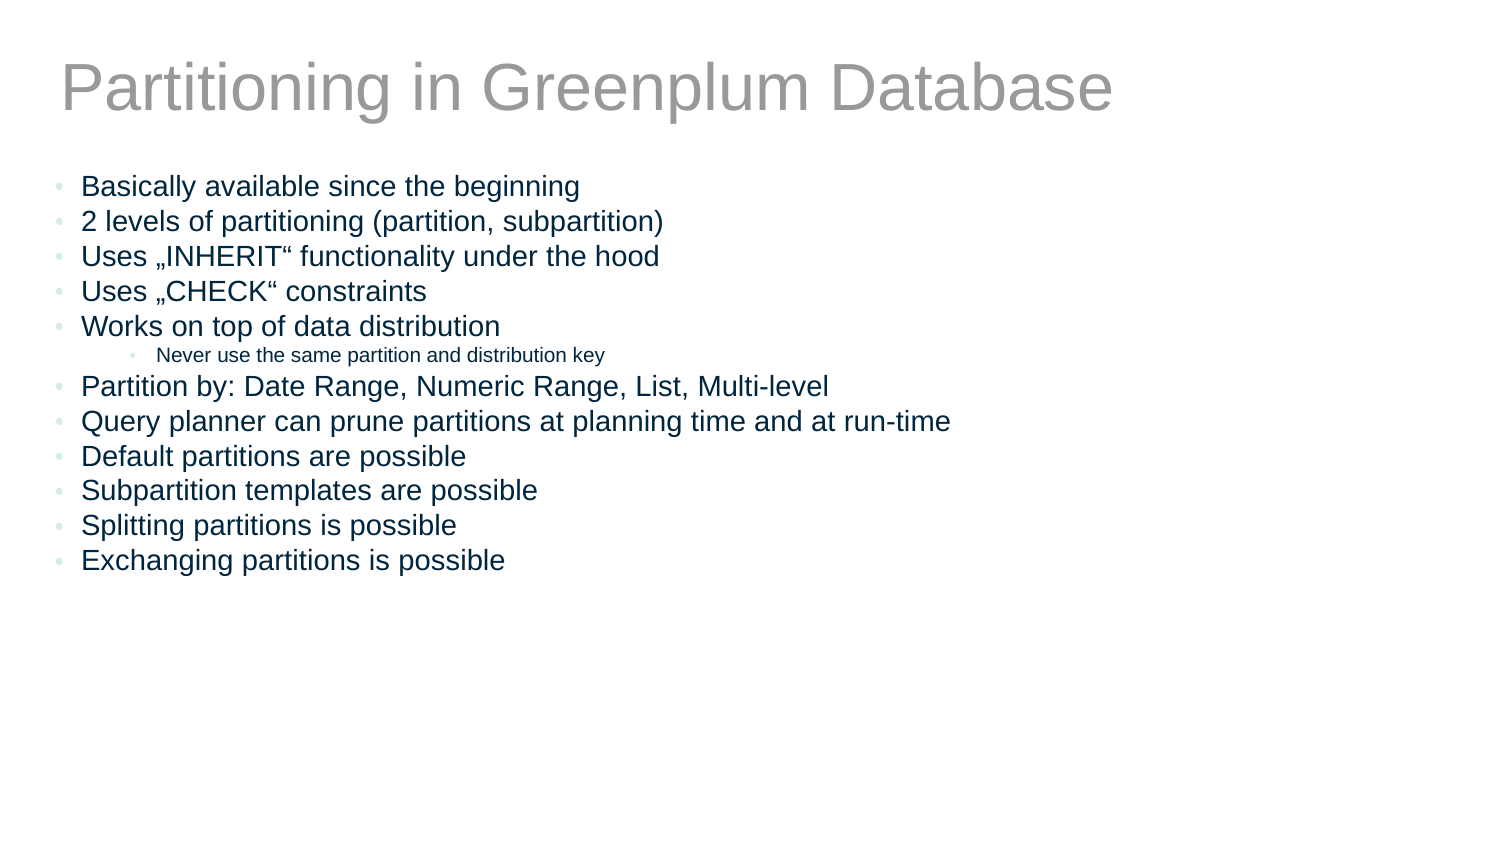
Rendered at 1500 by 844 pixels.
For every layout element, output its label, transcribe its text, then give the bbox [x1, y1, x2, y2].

title Partitioning in Greenplum Database [60, 53, 1440, 129]
list Basically available since the beginning 2 levels of partitioning (partition, subpartition) Uses „INHERIT“ functionality under the hood Uses „CHECK“ constraints Works on top of data distribution Never use the same partition and distribution key Partition by: Date Range, Numeric Range, List, Multi-level Query planner can prune partitions at planning time and at run-time Default partitions are possible Subpartition templates are possible Splitting partitions is possible Exchanging partitions is possible [43, 167, 1457, 774]
